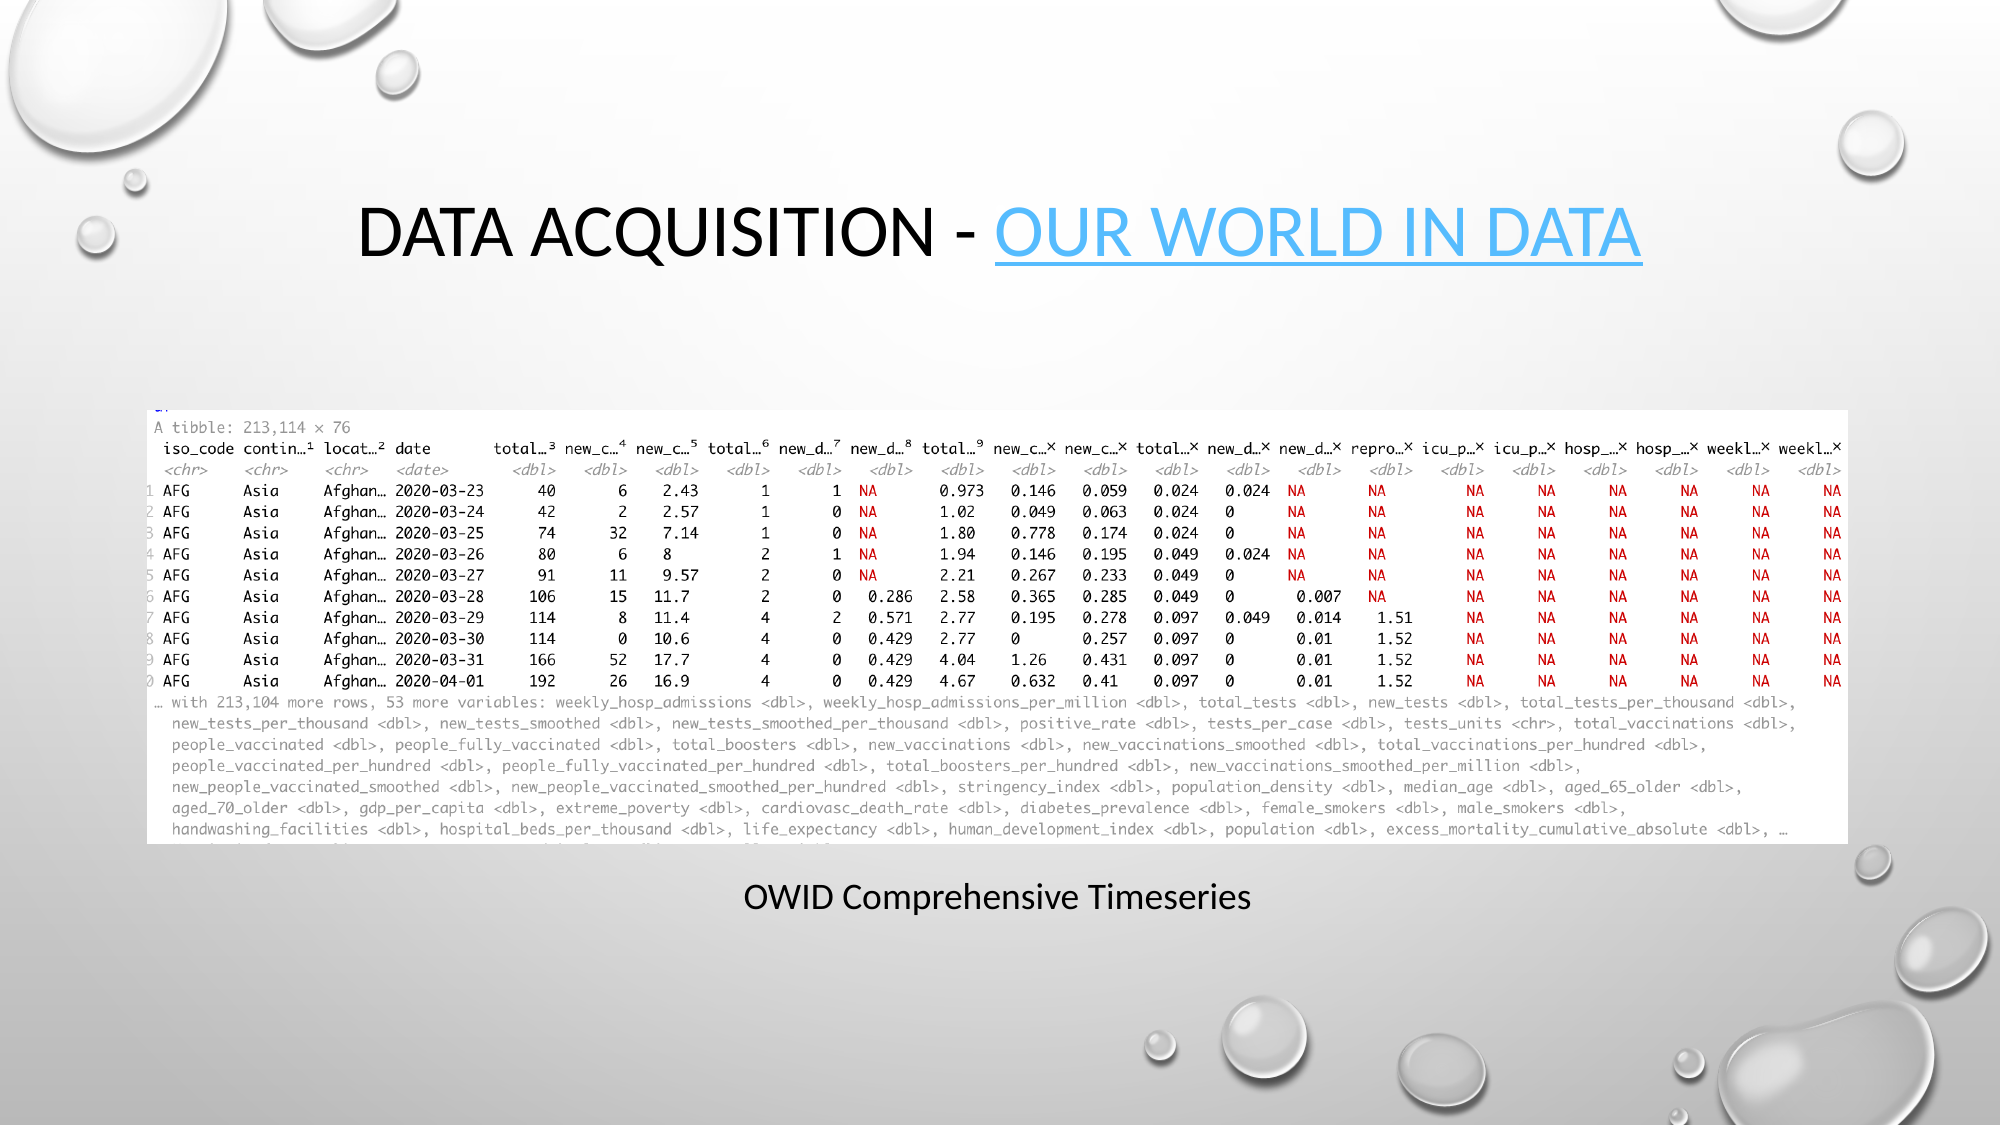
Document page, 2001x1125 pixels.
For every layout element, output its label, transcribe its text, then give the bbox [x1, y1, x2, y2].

picture [0, 0, 2000, 1125]
text_box OWID Comprehensive Timeseries [147, 864, 1848, 948]
title Data Acquisition - Our World In Data [149, 101, 1851, 364]
